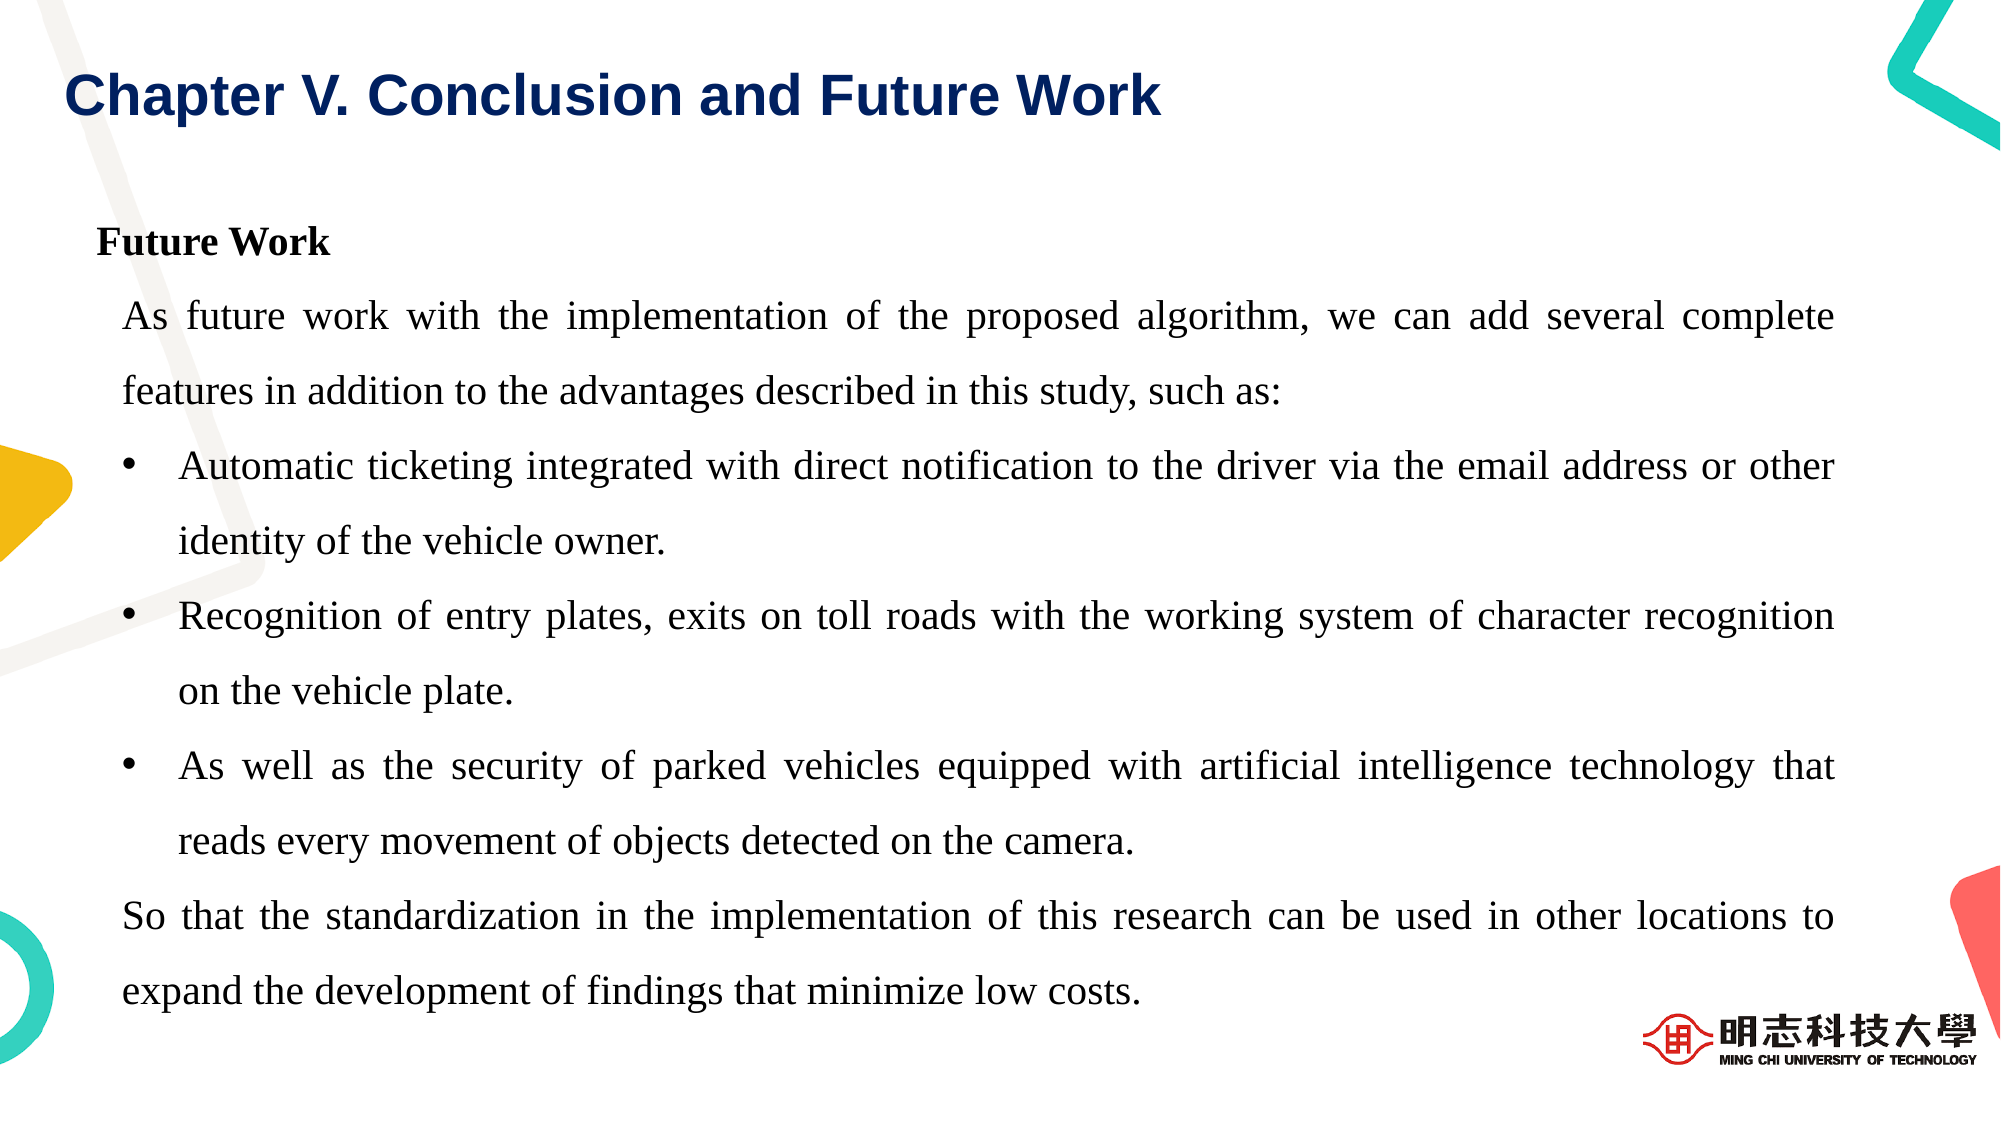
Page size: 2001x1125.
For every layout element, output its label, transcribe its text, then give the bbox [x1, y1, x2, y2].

text_box Future Work [81, 181, 473, 272]
text_box As future work with the implementation of the proposed algorithm, we can add several complete features in addition to the advantages described in this study, such as: Automatic ticketing integrated with direct notification to the driver via the email address or other identity of the vehicle owner. Recognition of entry plates, exits on toll roads with the working system of character recognition on the vehicle plate. As well as the security of parked vehicles equipped with artificial intelligence technology that reads every movement of objects detected on the camera. So that the standardization in the implementation of this research can be used in other locations to expand the development of findings that minimize low costs. [107, 255, 1852, 1096]
text_box Chapter V. Conclusion and Future Work [49, 49, 1268, 135]
picture [0, 0, 2001, 1125]
